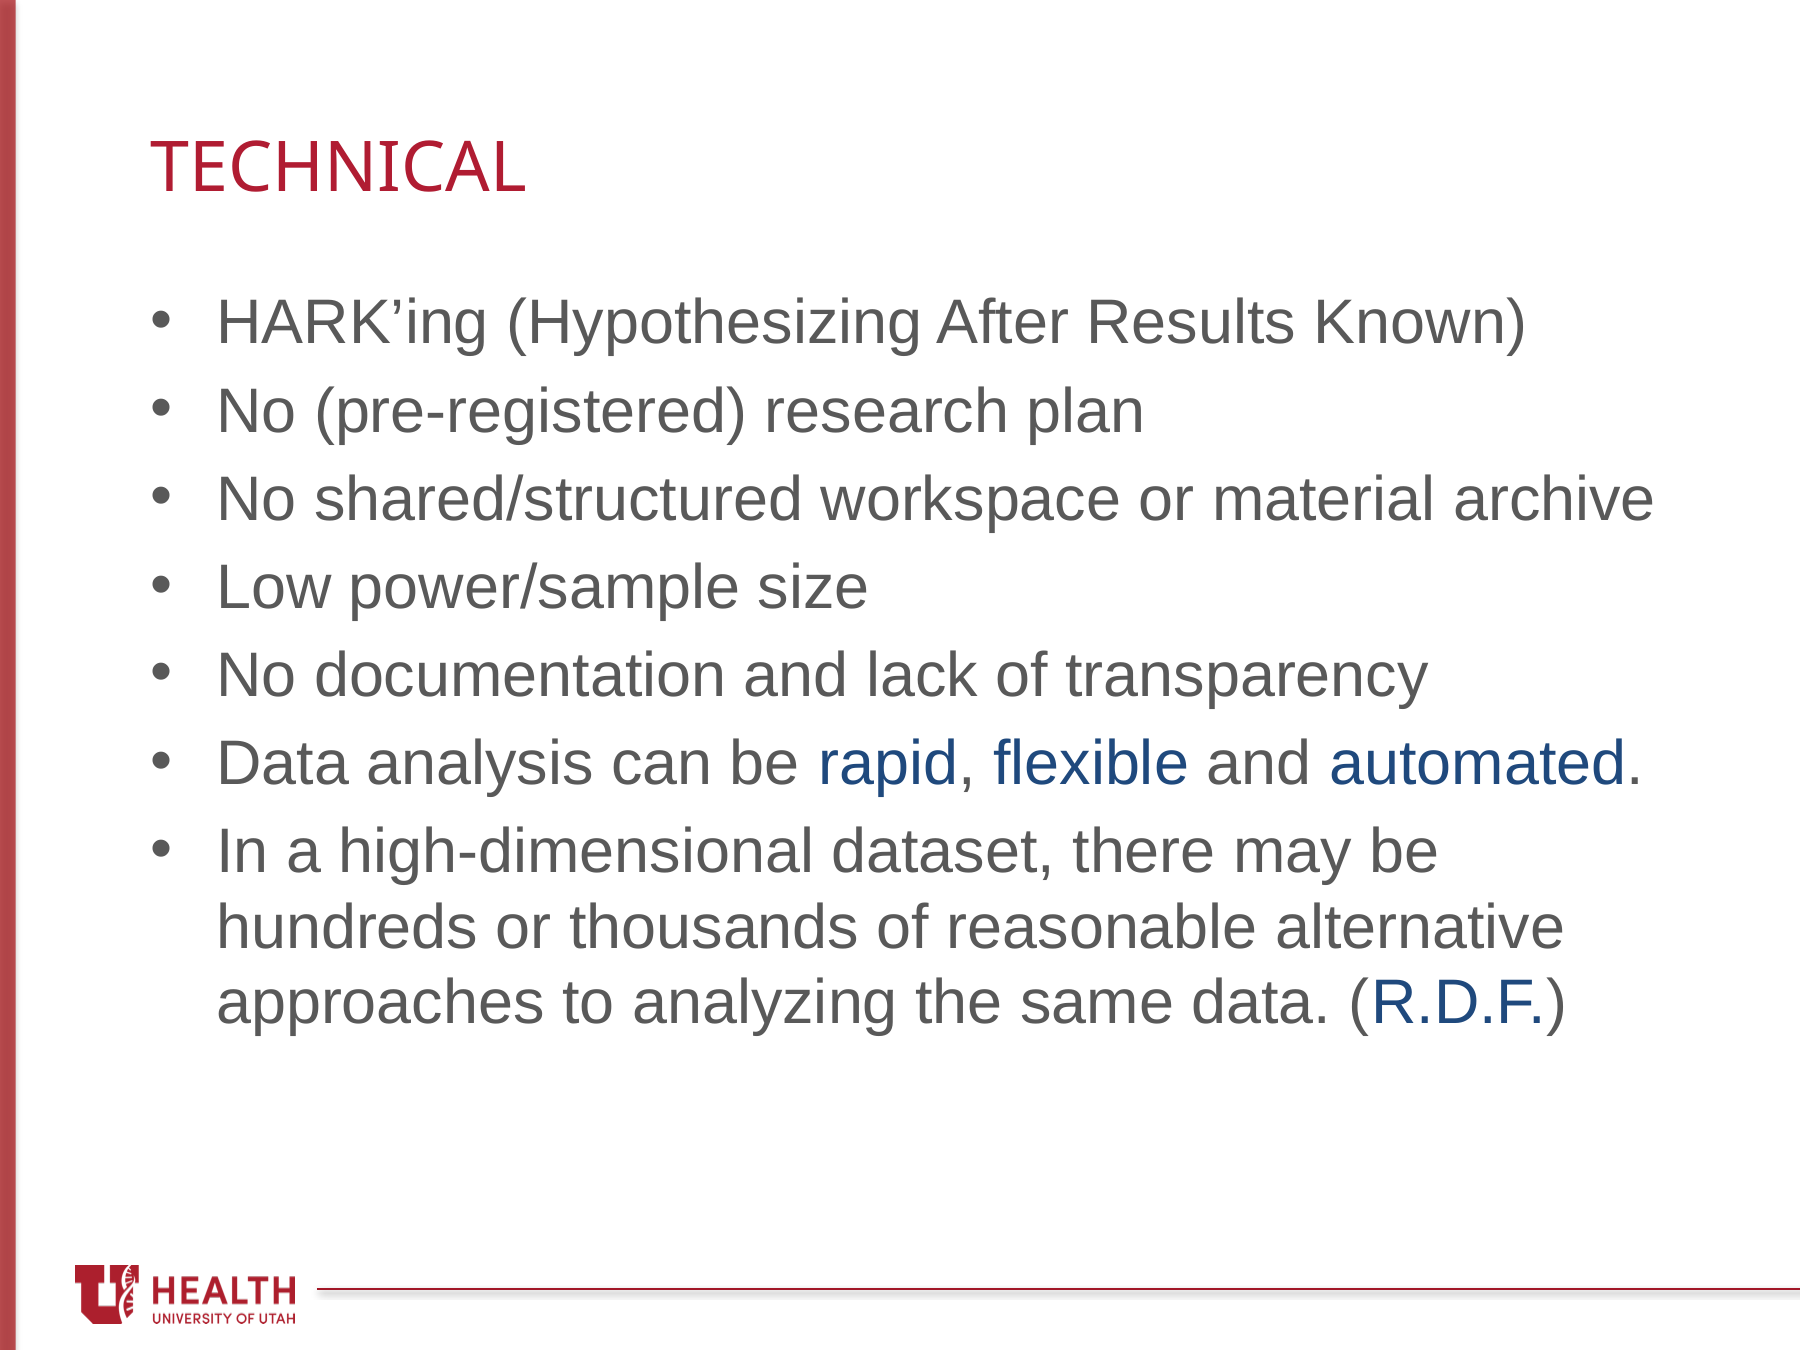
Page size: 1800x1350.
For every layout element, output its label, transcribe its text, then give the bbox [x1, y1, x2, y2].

list HARK’ing (Hypothesizing After Results Known) No (pre-registered) research plan No shared/structured workspace or material archive Low power/sample size No documentation and lack of transparency Data analysis can be rapid, flexible and automated. In a high-dimensional dataset, there may be hundreds or thousands of reasonable alternative approaches to analyzing the same data. (R.D.F.) [135, 273, 1696, 1152]
title Technical [135, 113, 1710, 223]
picture [75, 1265, 295, 1324]
